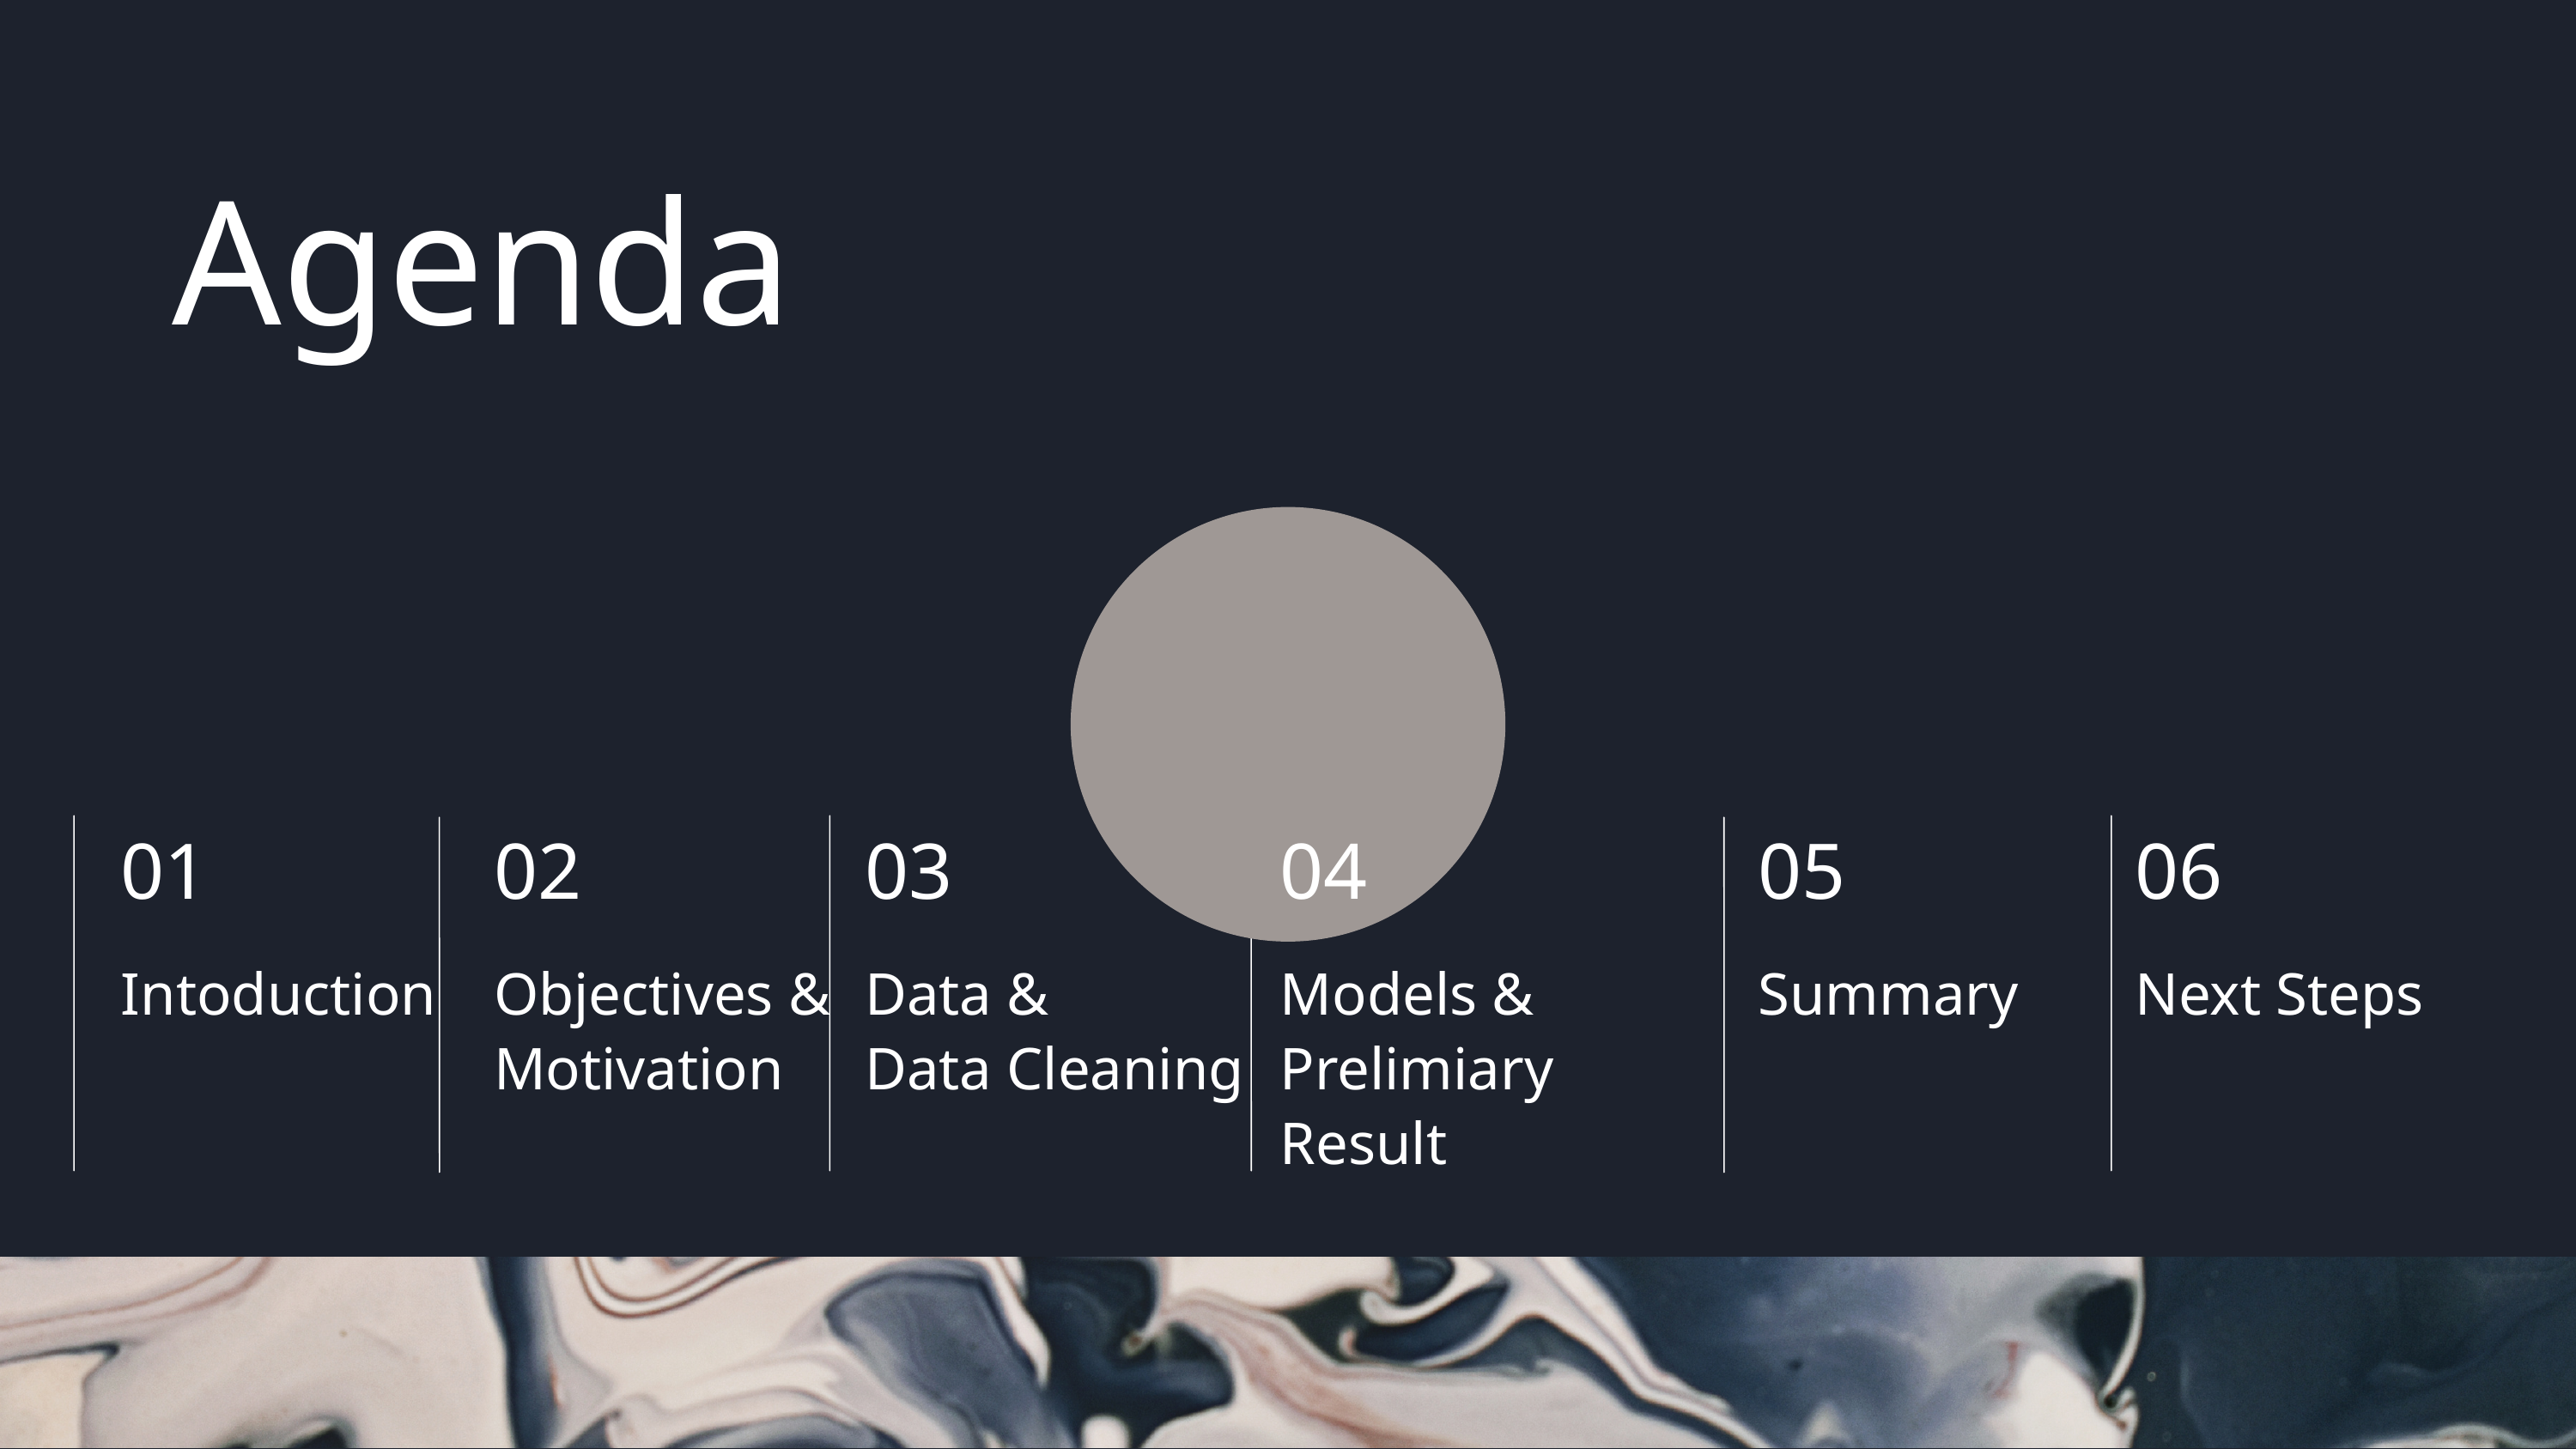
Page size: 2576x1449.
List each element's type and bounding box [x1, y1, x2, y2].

text_box [0, 1257, 2576, 1448]
text_box [1070, 506, 1506, 817]
text_box [172, 169, 2111, 480]
text_box [120, 816, 492, 1023]
text_box [1758, 816, 2095, 1023]
text_box [2135, 816, 2544, 1023]
text_box [1279, 816, 1690, 1098]
text_box [864, 816, 1274, 1098]
text_box [493, 816, 863, 1098]
